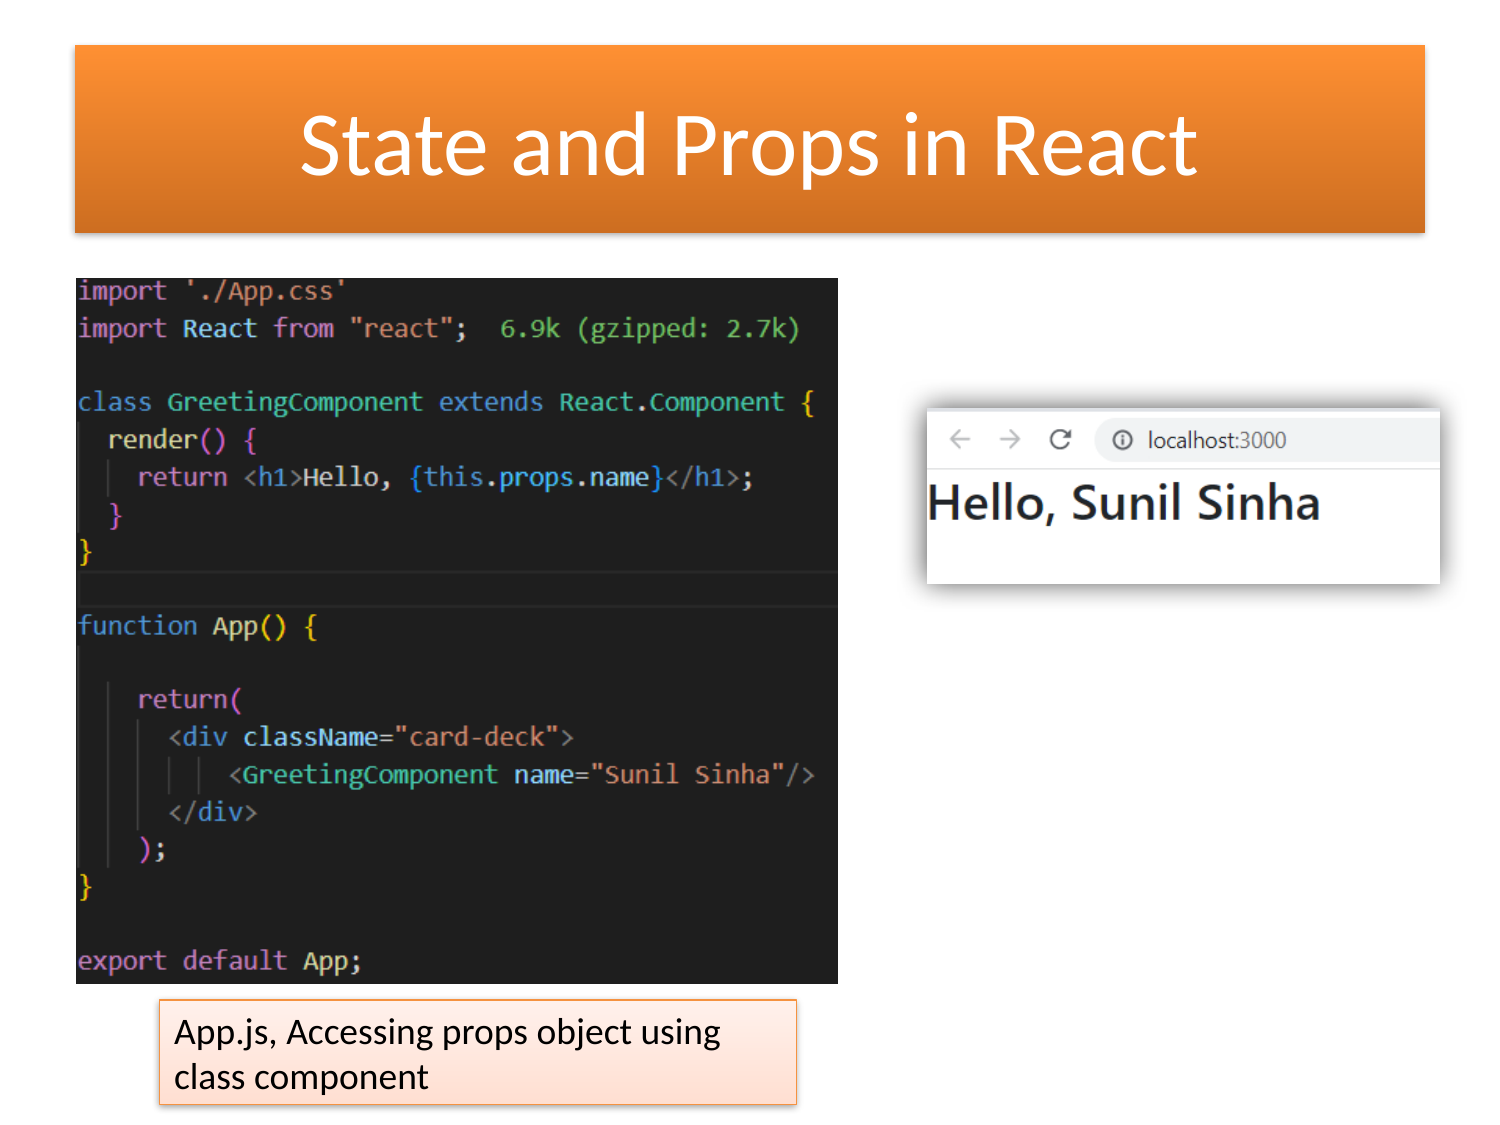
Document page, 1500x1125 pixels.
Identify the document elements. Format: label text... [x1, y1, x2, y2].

picture [76, 278, 838, 984]
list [926, 408, 1440, 585]
text_box App.js, Accessing props object using class component [159, 999, 797, 1105]
title State and Props in React [75, 45, 1425, 233]
